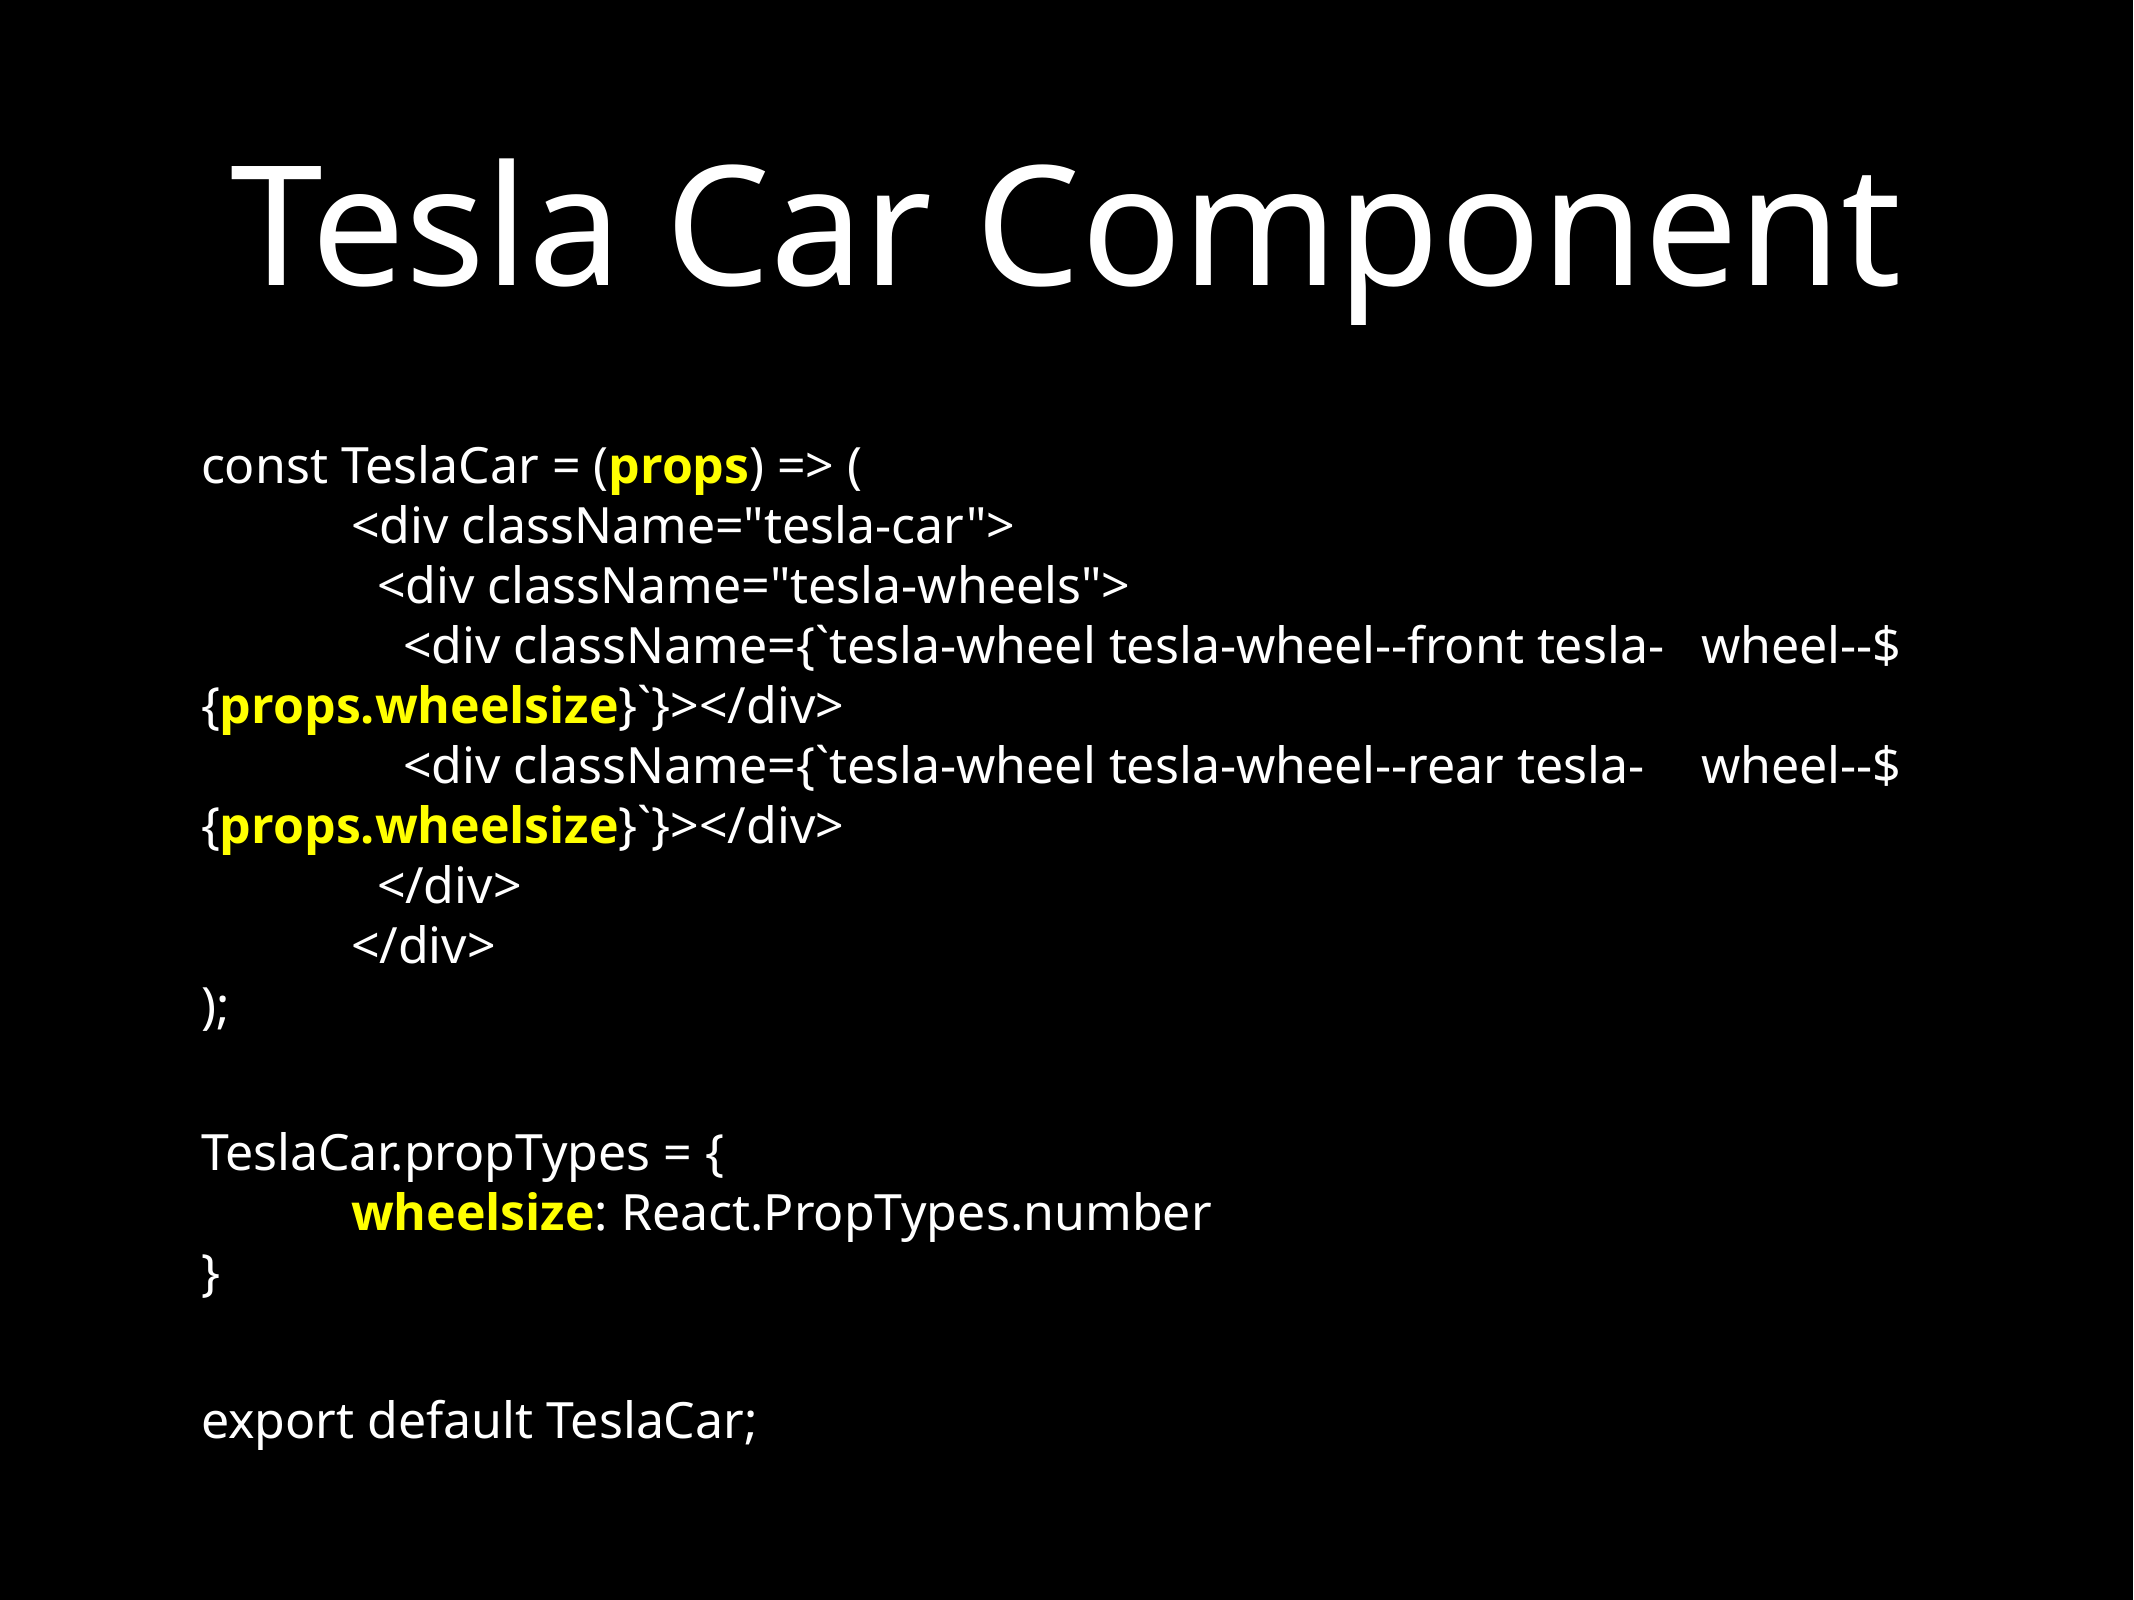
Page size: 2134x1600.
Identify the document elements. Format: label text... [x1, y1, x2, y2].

list const TeslaCar = (props) => ( <div className="tesla-car"> <div className="tesla-wheels"> <div className={`tesla-wheel tesla-wheel--front tesla- wheel--${props.wheelsize}`}></div> <div className={`tesla-wheel tesla-wheel--rear tesla- wheel--${props.wheelsize}`}></div> </div> </div> ); TeslaCar.propTypes = { wheelsize: React.PropTypes.number } export default TeslaCar; [156, 425, 2134, 1457]
title Tesla Car Component [156, 41, 1978, 396]
